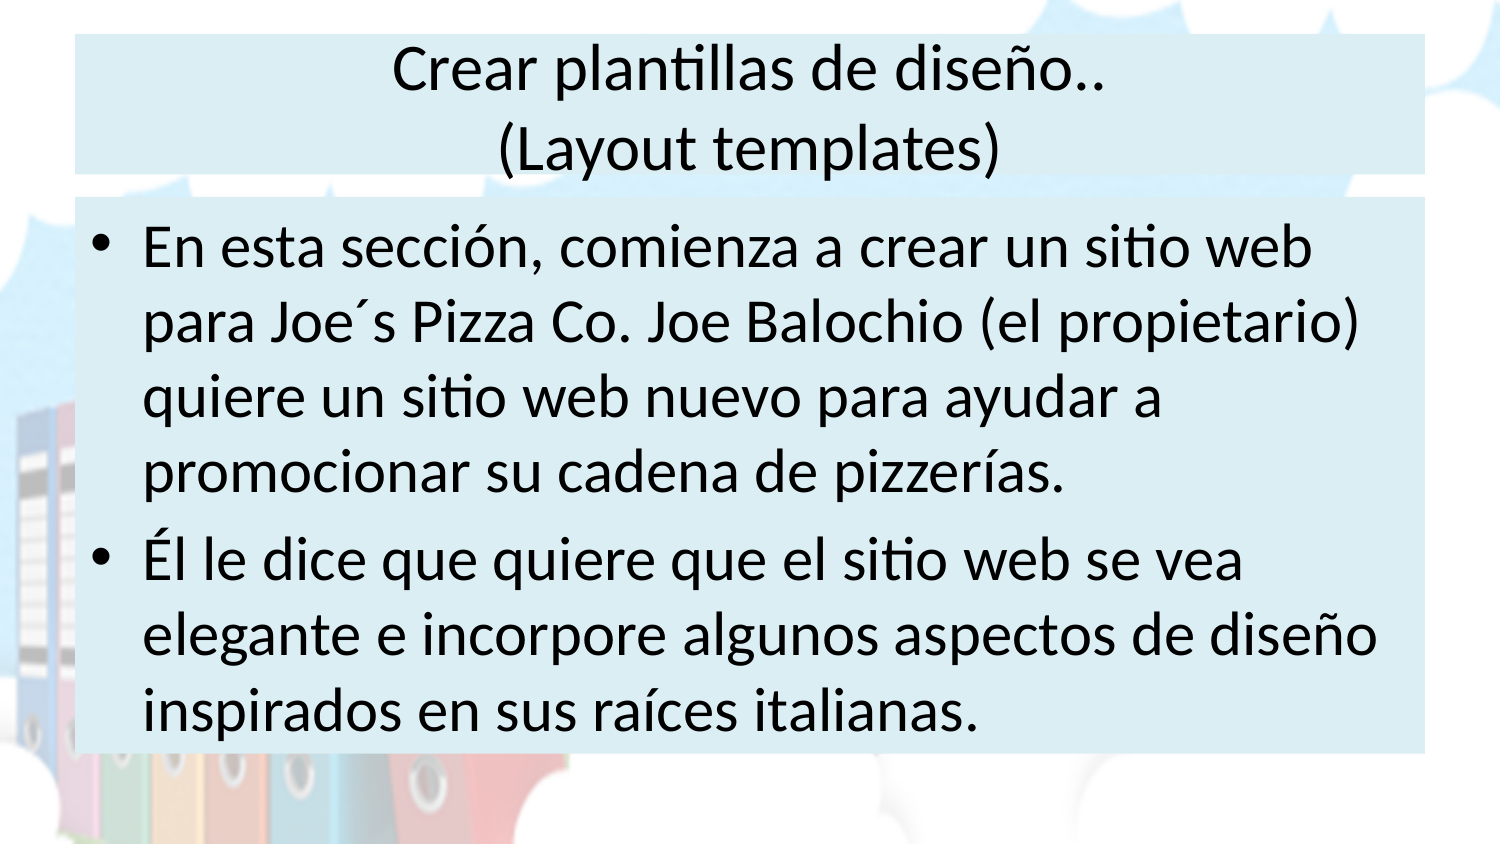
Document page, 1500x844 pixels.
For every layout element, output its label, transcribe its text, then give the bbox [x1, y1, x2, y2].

title Crear plantillas de diseño.. (Layout templates) [75, 33, 1425, 175]
list En esta sección, comienza a crear un sitio web para Joe´s Pizza Co. Joe Balochio (el propietario) quiere un sitio web nuevo para ayudar a promocionar su cadena de pizzerías. Él le dice que quiere que el sitio web se vea elegante e incorpore algunos aspectos de diseño inspirados en sus raíces italianas. [75, 196, 1425, 754]
